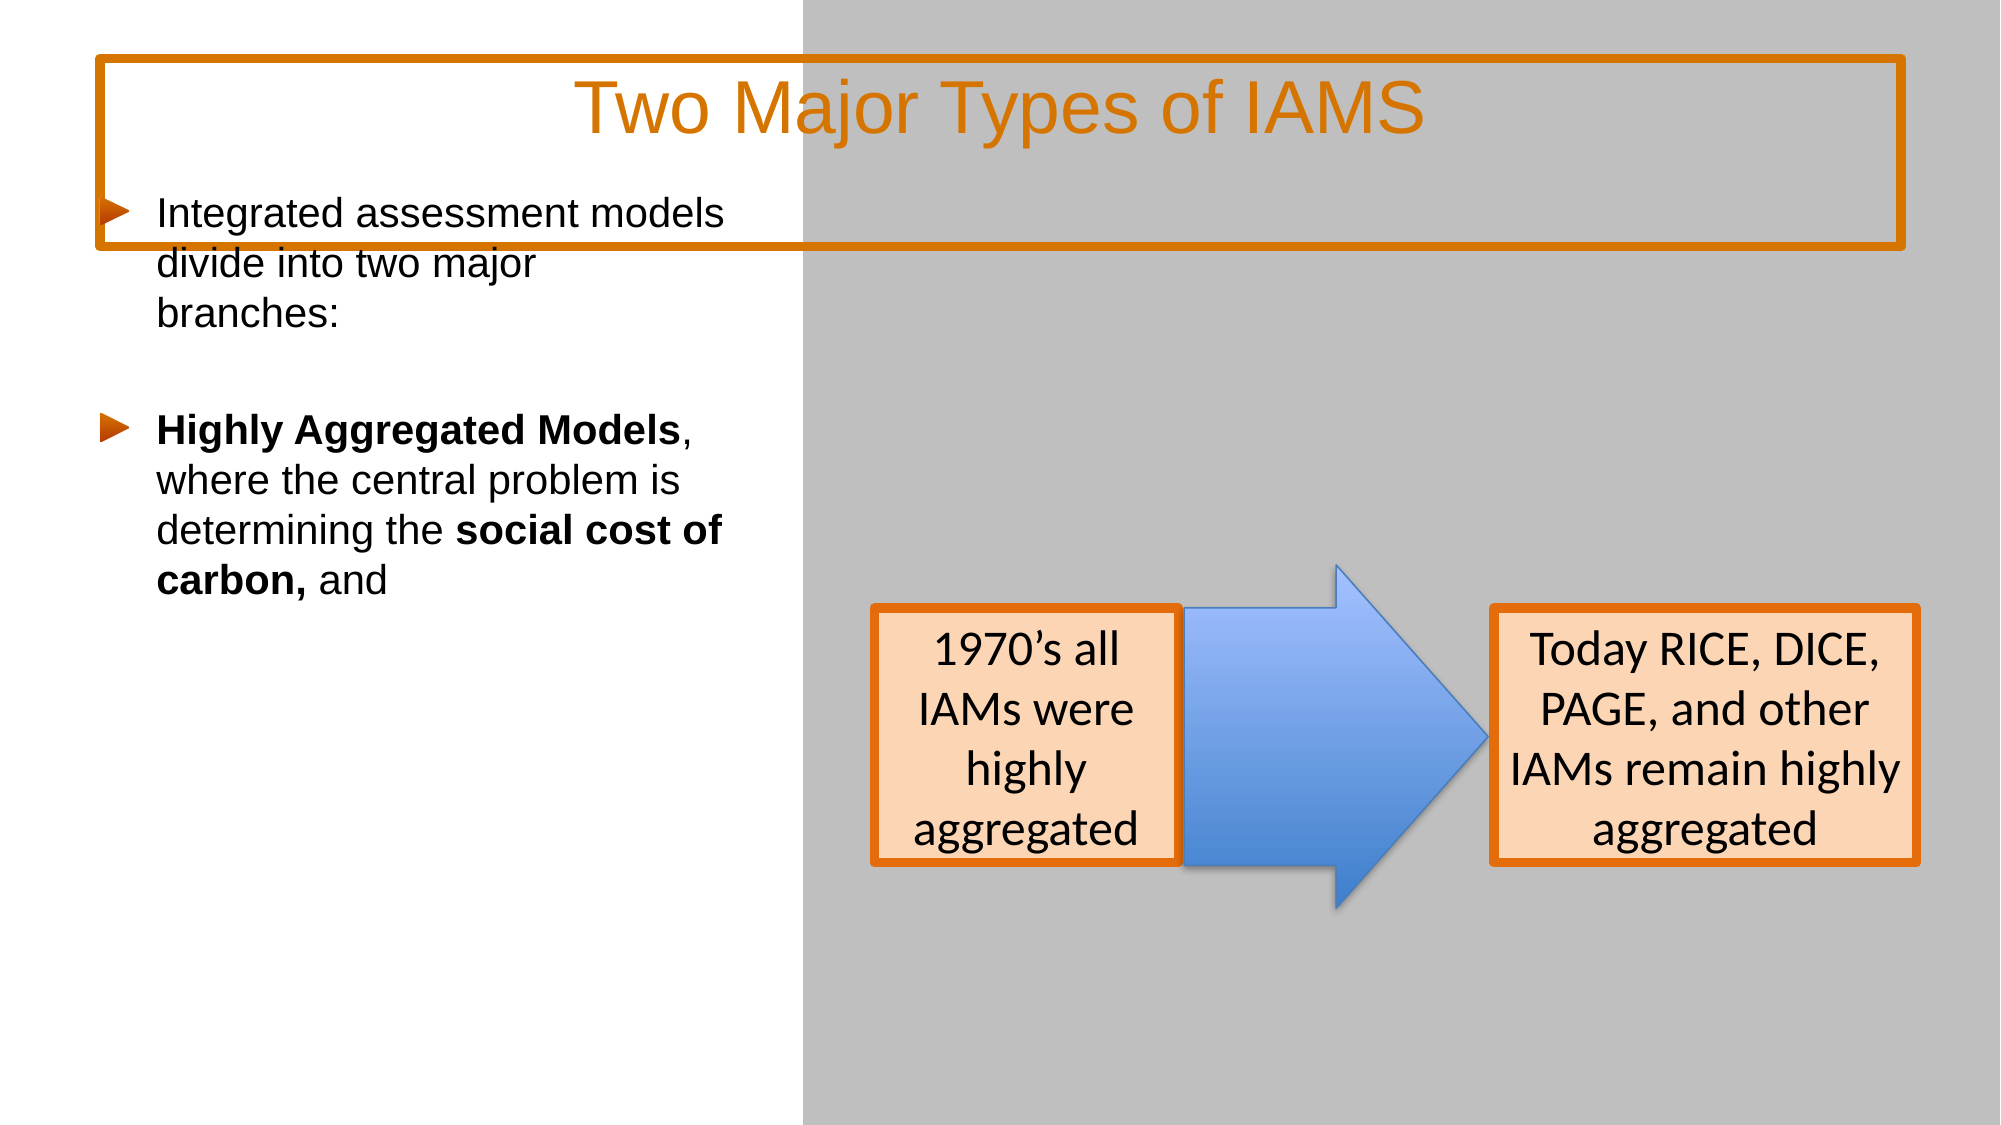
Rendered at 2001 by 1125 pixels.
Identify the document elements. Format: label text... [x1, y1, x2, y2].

text_box [1183, 564, 1489, 910]
text_box 1970’s all IAMs were highly aggregated [874, 607, 1179, 863]
picture [99, 412, 130, 443]
title Two Major Types of IAMS [99, 58, 1902, 247]
list Integrated assessment models divide into two major branches: Highly Aggregated Models, where the central problem is determining the social cost of carbon, and [99, 185, 732, 681]
picture [99, 196, 130, 226]
text_box Today RICE, DICE, PAGE, and other IAMs remain highly aggregated [1494, 607, 1917, 863]
text_box [803, 0, 2000, 1125]
